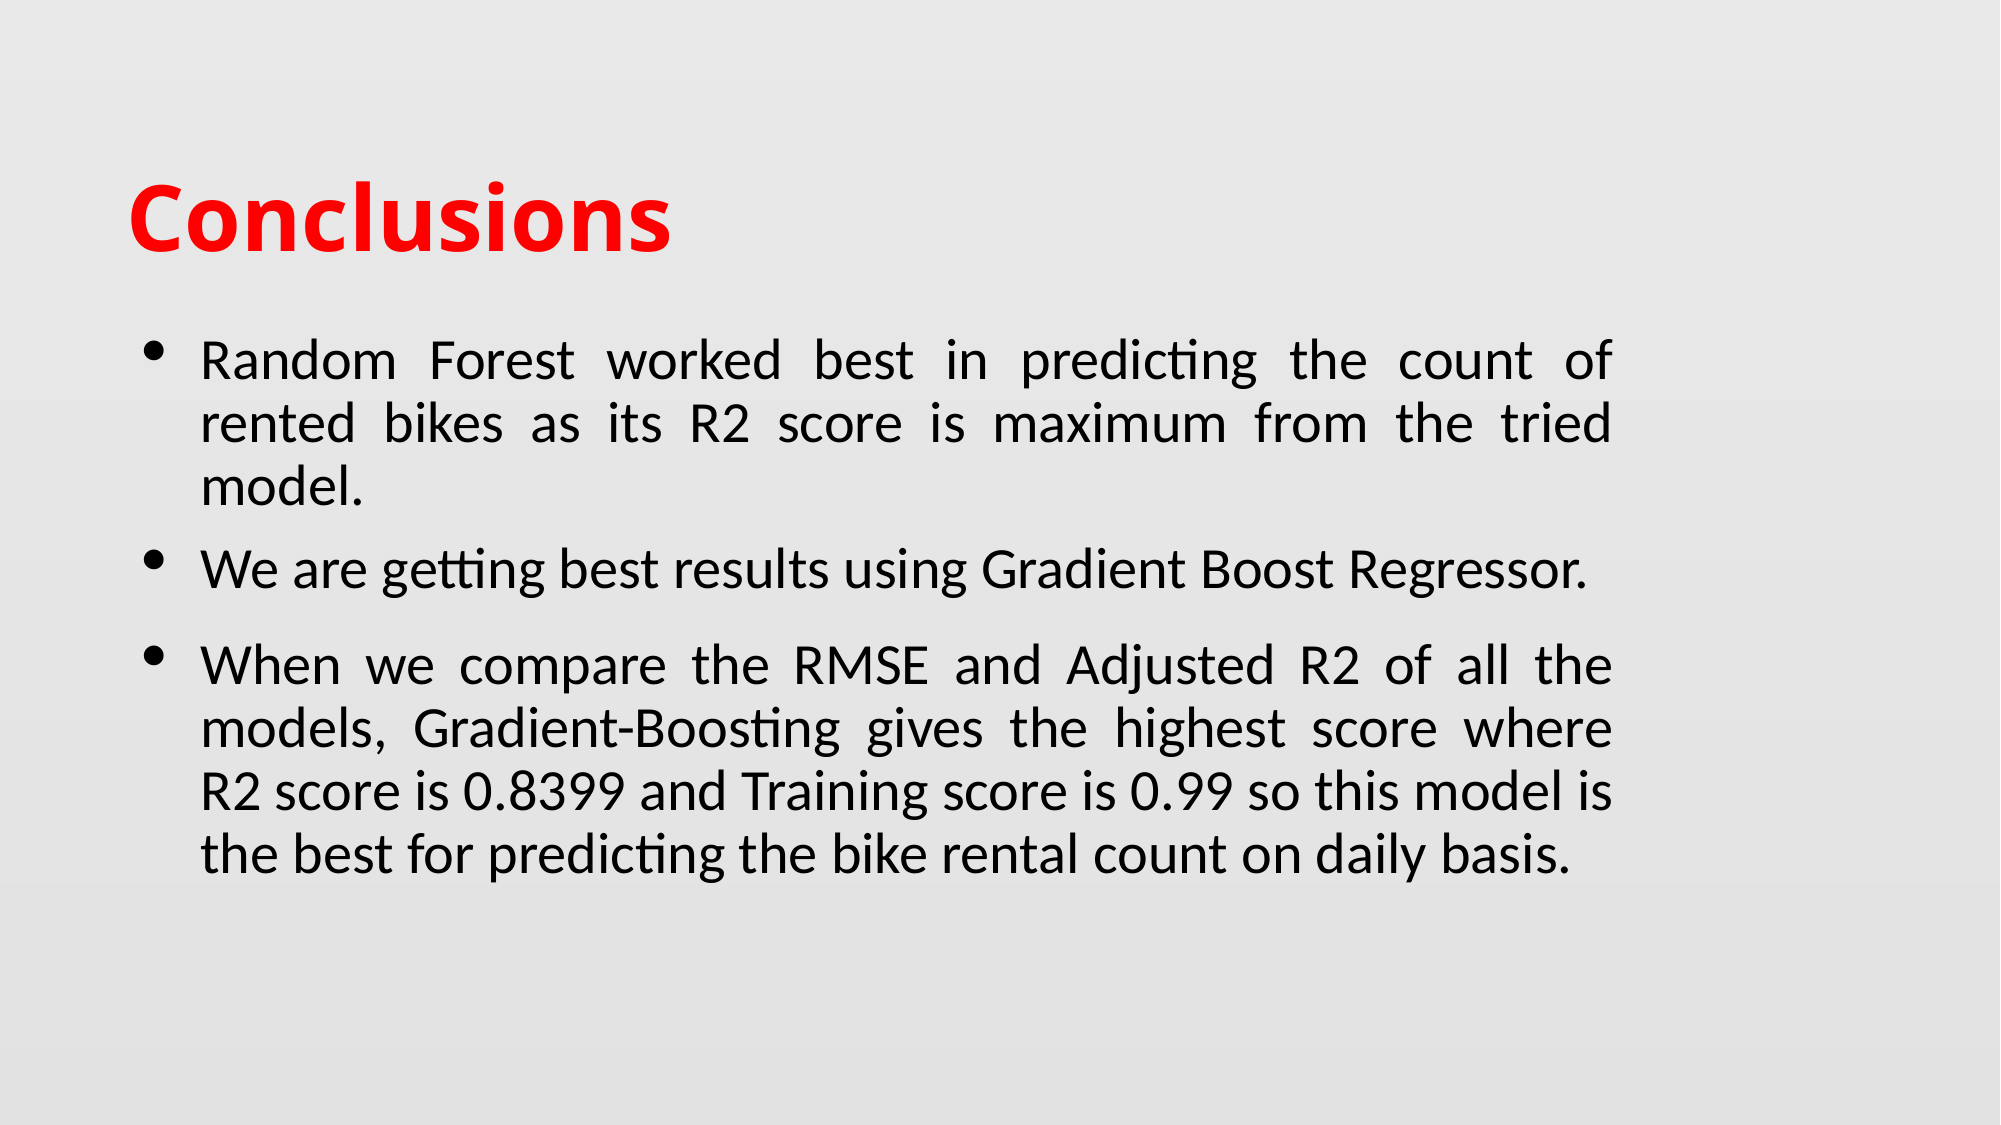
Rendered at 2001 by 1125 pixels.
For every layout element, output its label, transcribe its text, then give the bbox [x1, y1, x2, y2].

title Conclusions [111, 93, 1750, 279]
subtitle Random Forest worked best in predicting the count of rented bikes as its R2 score is maximum from the tried model. We are getting best results using Gradient Boost Regressor. When we compare the RMSE and Adjusted R2 of all the models, Gradient-Boosting gives the highest score where R2 score is 0.8399 and Training score is 0.99 so this model is the best for predicting the bike rental count on daily basis. [129, 321, 1630, 983]
